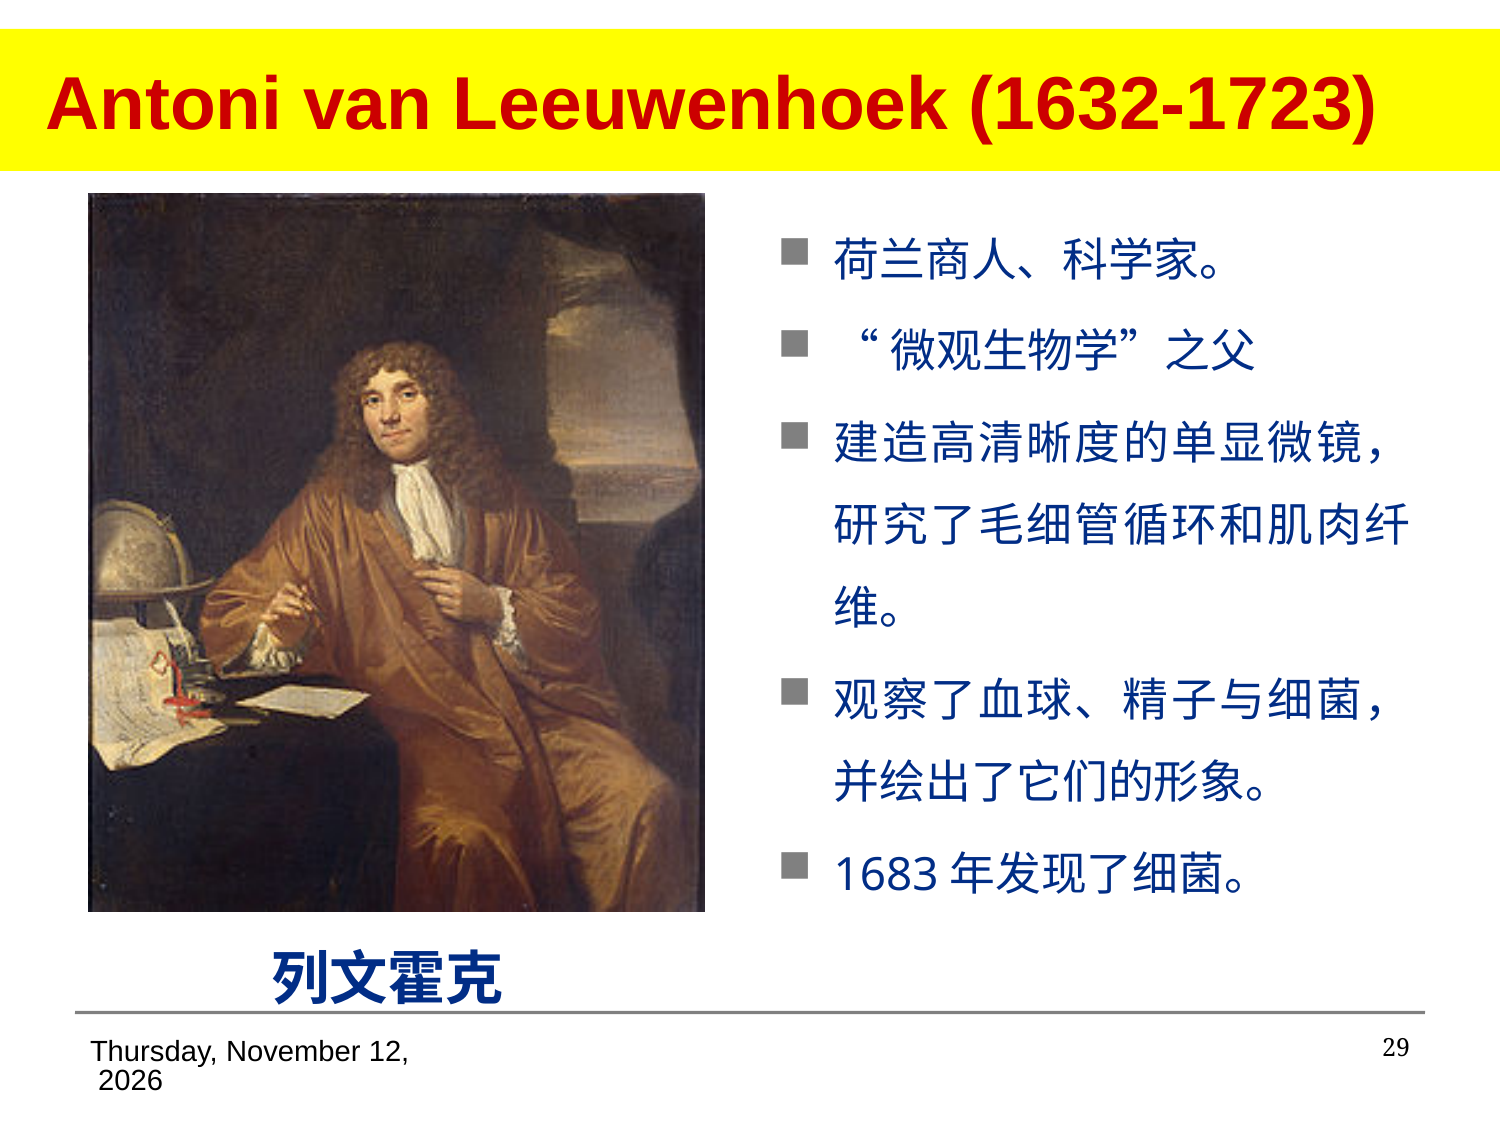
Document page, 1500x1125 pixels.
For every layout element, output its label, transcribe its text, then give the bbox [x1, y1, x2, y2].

picture [88, 193, 706, 912]
slide_number 29 [1074, 1024, 1426, 1103]
text_box 列文霍克 [178, 933, 597, 1019]
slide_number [74, 1024, 426, 1103]
list 荷兰商人、科学家。 “微观生物学”之父 建造高清晰度的单显微镜，研究了毛细管循环和肌肉纤维。 观察了血球、精子与细菌，并绘出了它们的形象。 1683年发现了细菌。 [762, 195, 1426, 953]
title Antoni van Leeuwenhoek (1632-1723) [0, 28, 1500, 172]
